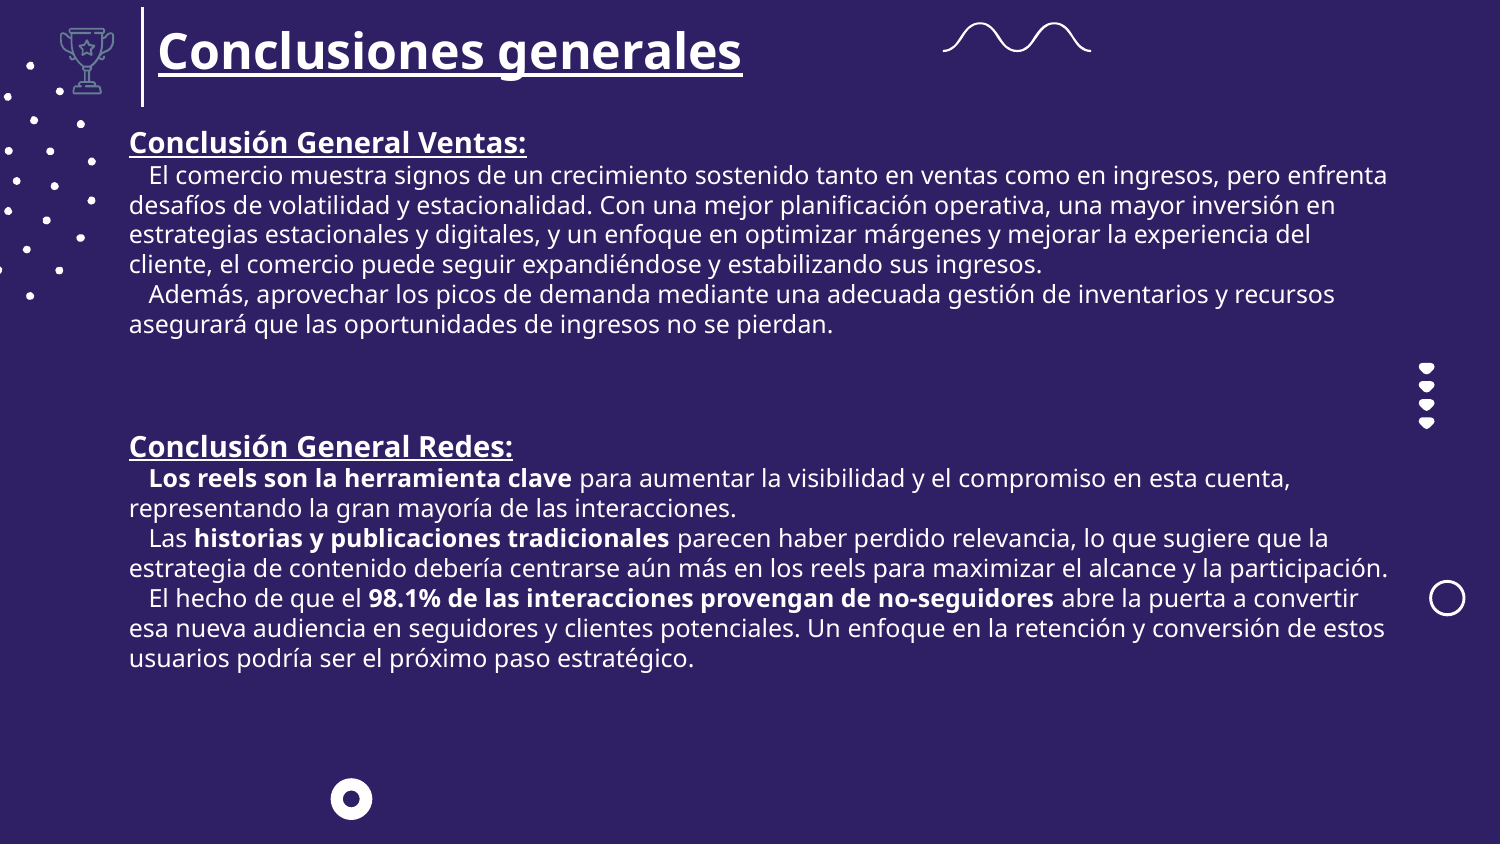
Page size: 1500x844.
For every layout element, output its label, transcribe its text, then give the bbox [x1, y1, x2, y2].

text_box Conclusión General Redes: Los reels son la herramienta clave para aumentar la visibilidad y el compromiso en esta cuenta, representando la gran mayoría de las interacciones. Las historias y publicaciones tradicionales parecen haber perdido relevancia, lo que sugiere que la estrategia de contenido debería centrarse aún más en los reels para maximizar el alcance y la participación. El hecho de que el 98.1% de las interacciones provengan de no-seguidores abre la puerta a convertir esa nueva audiencia en seguidores y clientes potenciales. Un enfoque en la retención y conversión de estos usuarios podría ser el próximo paso estratégico. [114, 420, 1407, 680]
text_box Conclusión General Ventas: El comercio muestra signos de un crecimiento sostenido tanto en ventas como en ingresos, pero enfrenta desafíos de volatilidad y estacionalidad. Con una mejor planificación operativa, una mayor inversión en estrategias estacionales y digitales, y un enfoque en optimizar márgenes y mejorar la experiencia del cliente, el comercio puede seguir expandiéndose y estabilizando sus ingresos. Además, aprovechar los picos de demanda mediante una adecuada gestión de inventarios y recursos asegurará que las oportunidades de ingresos no se pierdan. [114, 116, 1407, 347]
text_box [59, 27, 115, 95]
title Conclusiones generales [142, 4, 1407, 89]
